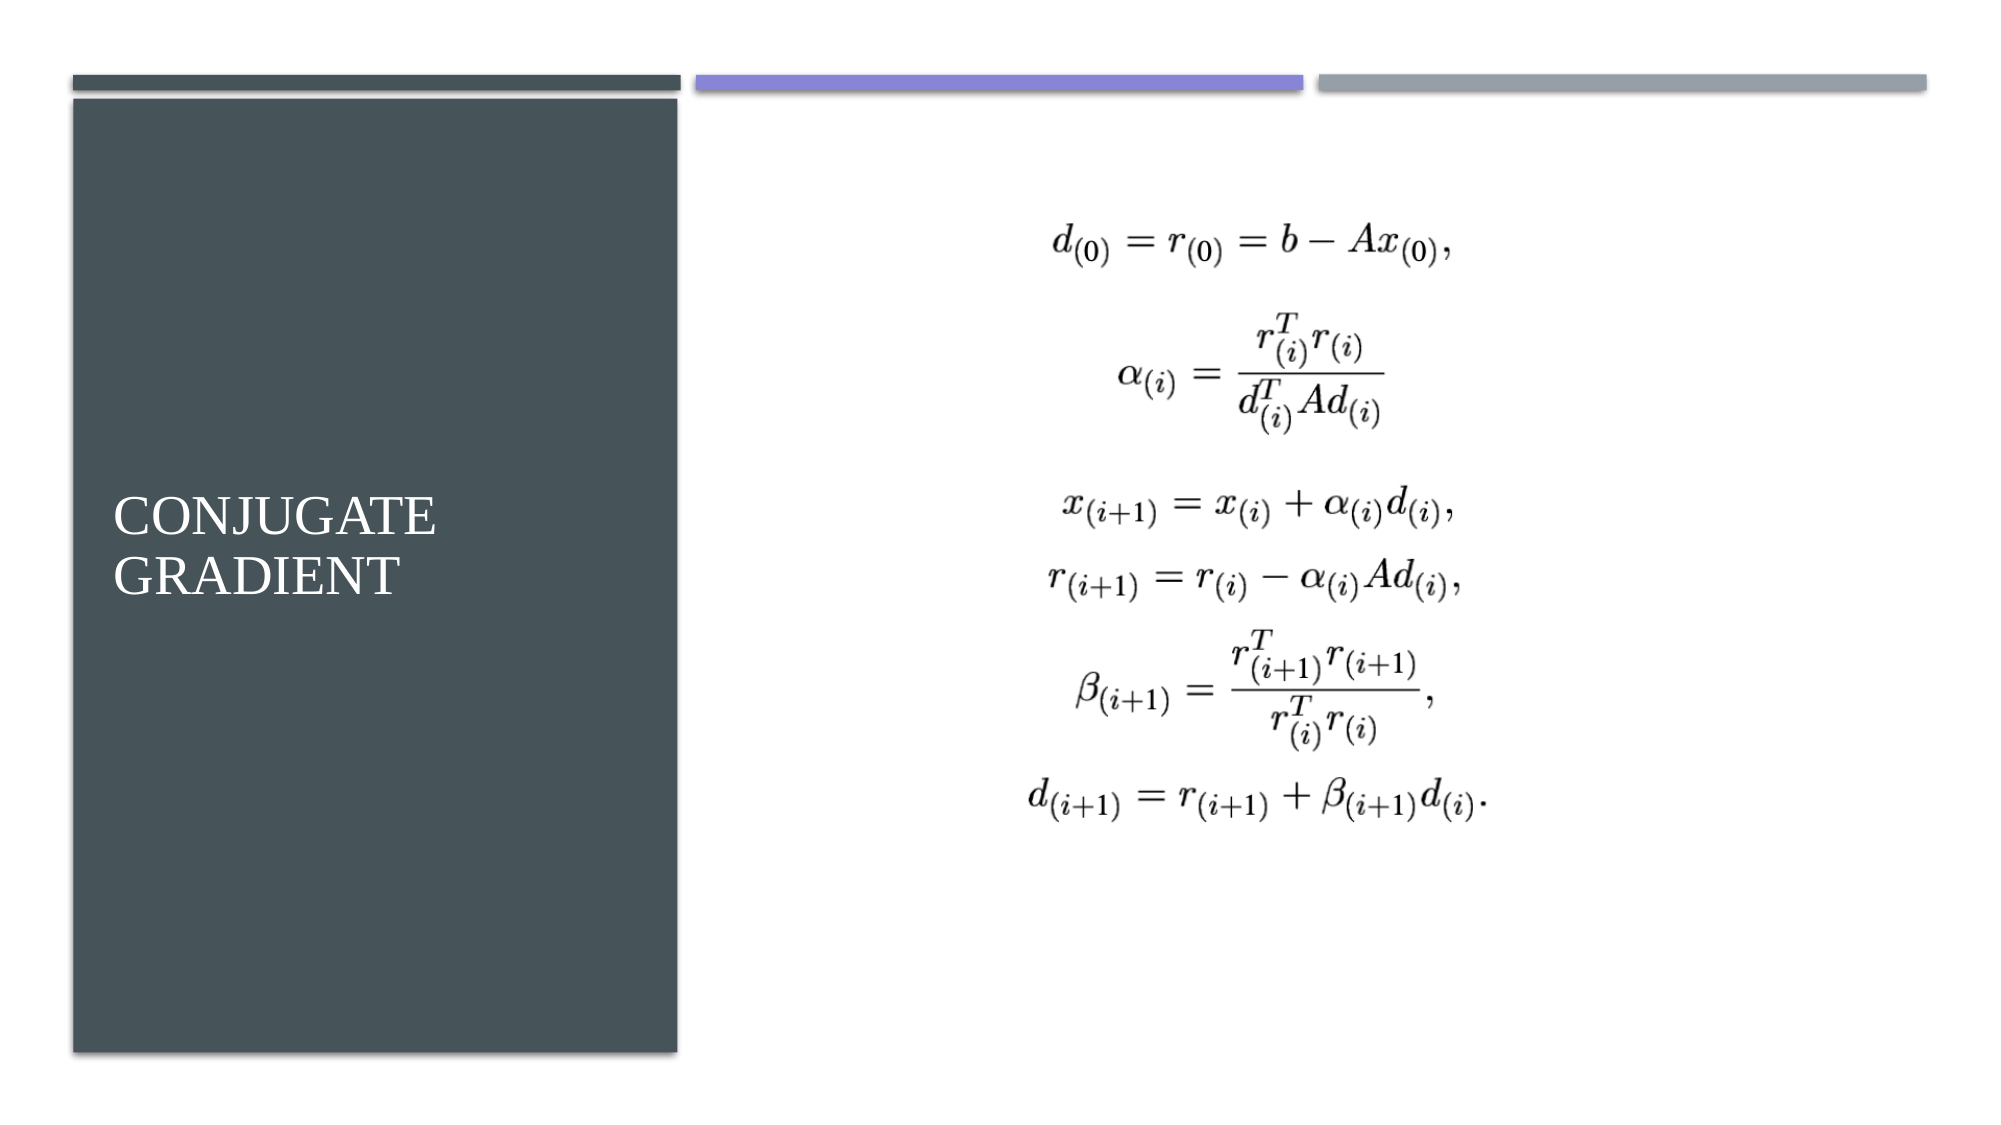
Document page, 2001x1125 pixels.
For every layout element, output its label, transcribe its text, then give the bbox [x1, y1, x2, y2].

text_box Conjugate Gradient [98, 401, 658, 615]
picture [1010, 465, 1500, 844]
picture [1106, 300, 1404, 437]
picture [1039, 193, 1472, 283]
